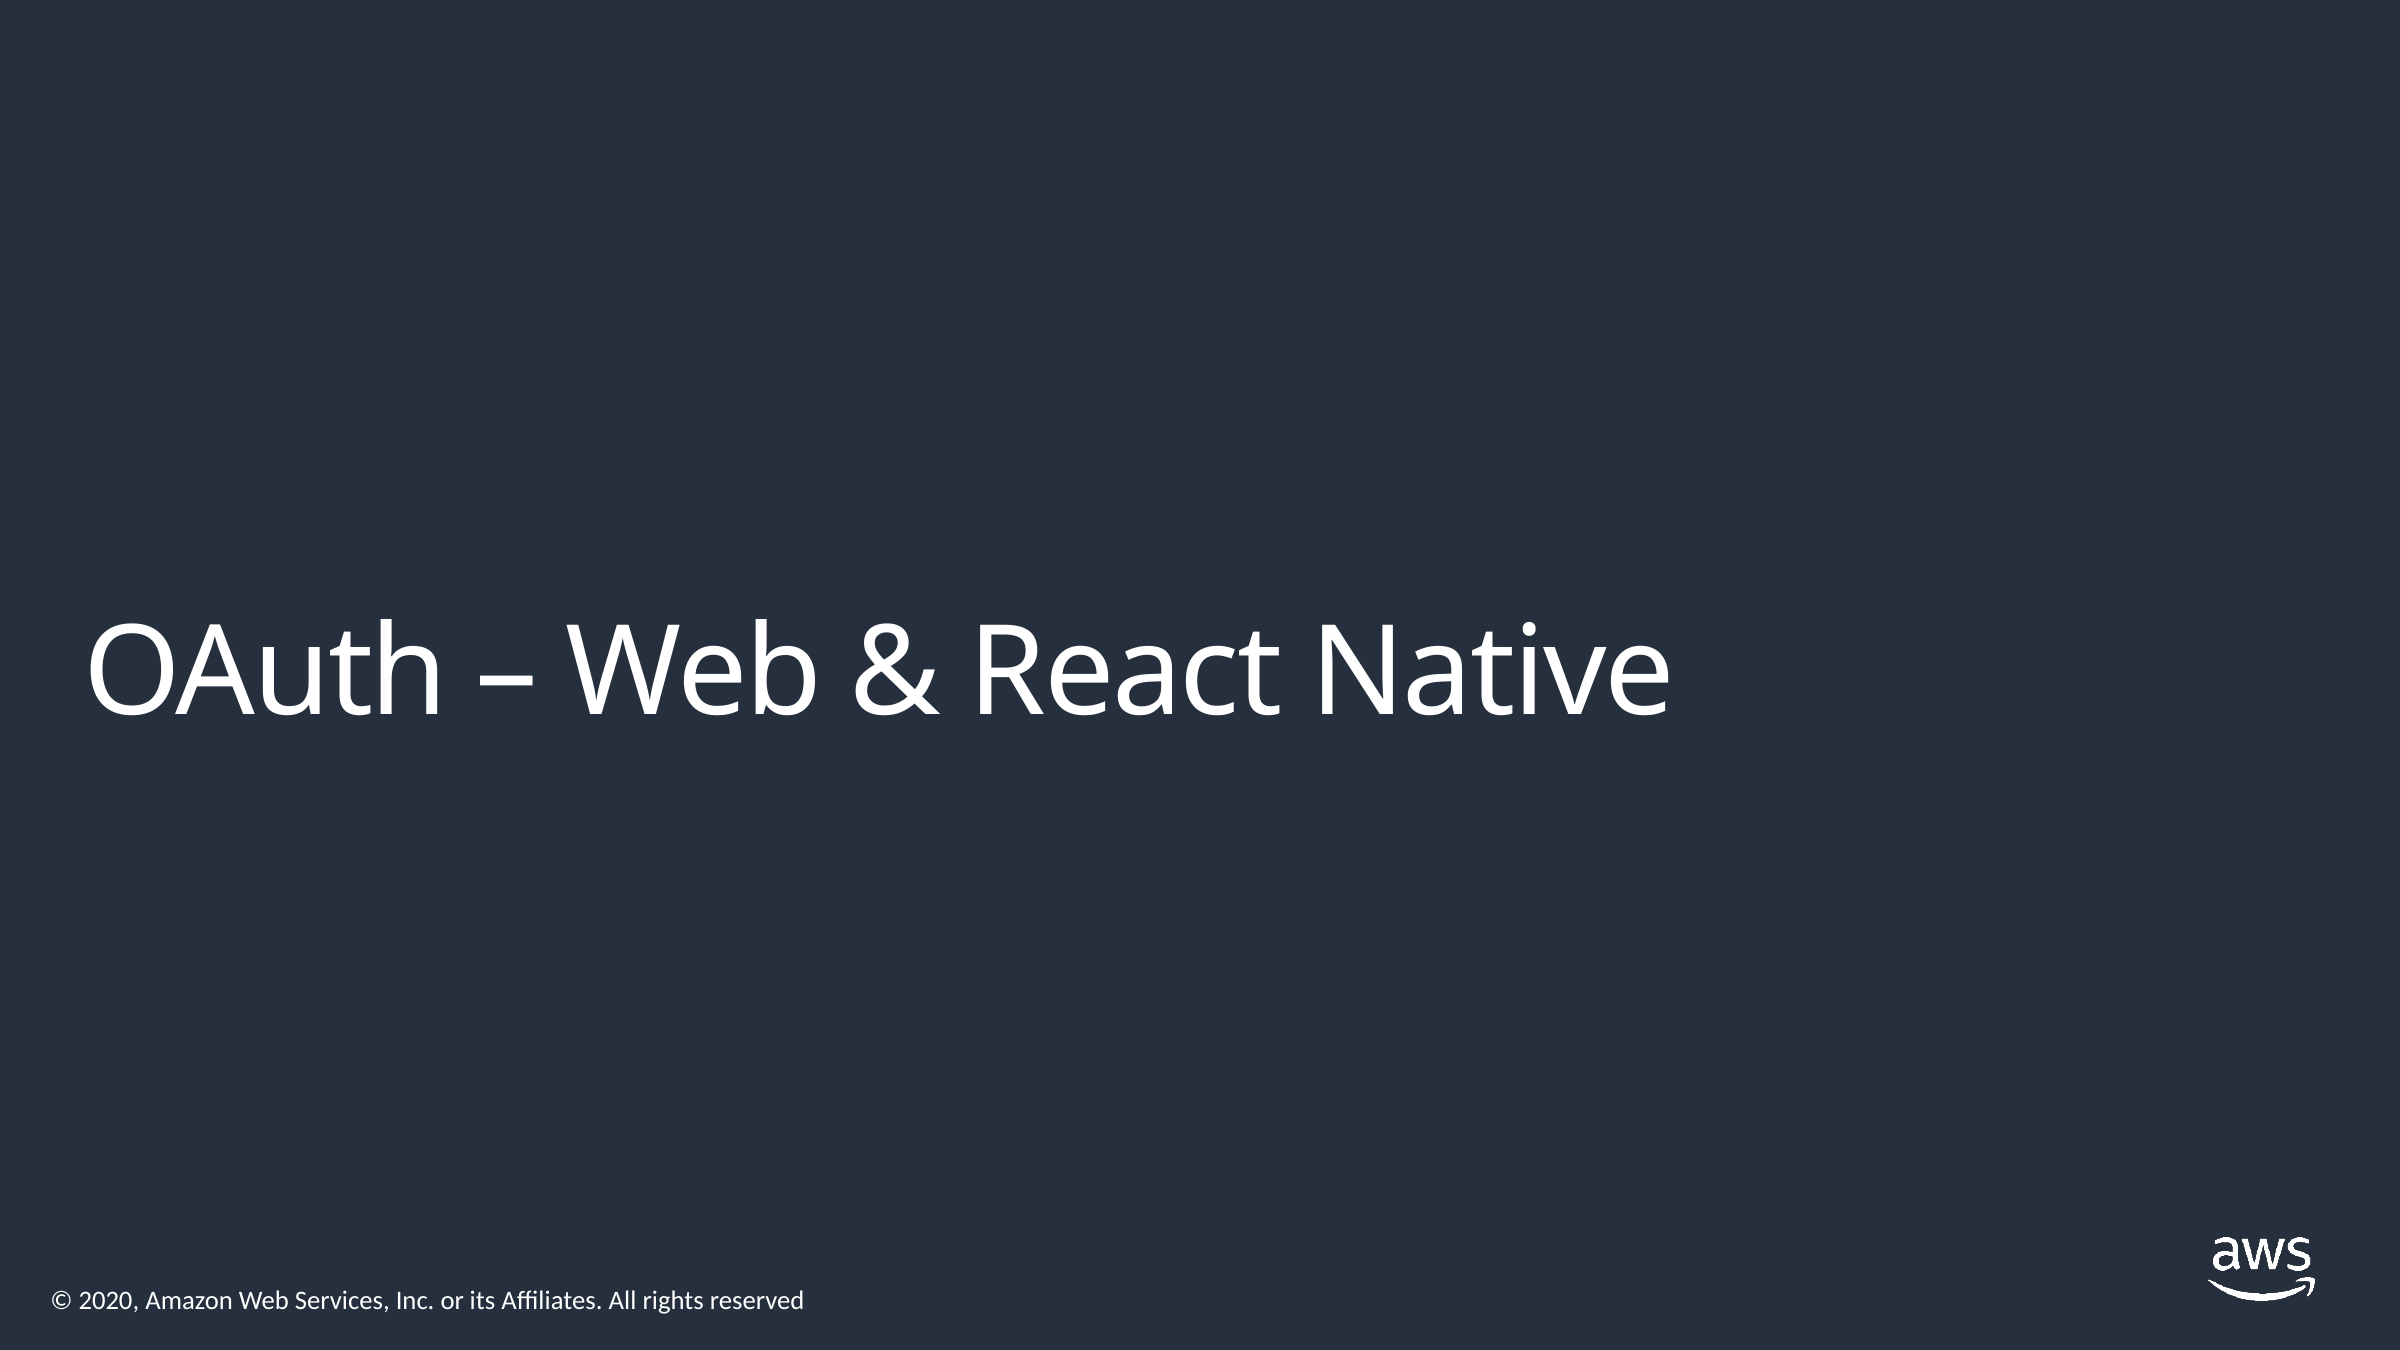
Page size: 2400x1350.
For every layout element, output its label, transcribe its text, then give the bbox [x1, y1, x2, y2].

title OAuth – Web & React Native [53, 565, 2171, 765]
picture [2208, 1237, 2315, 1301]
